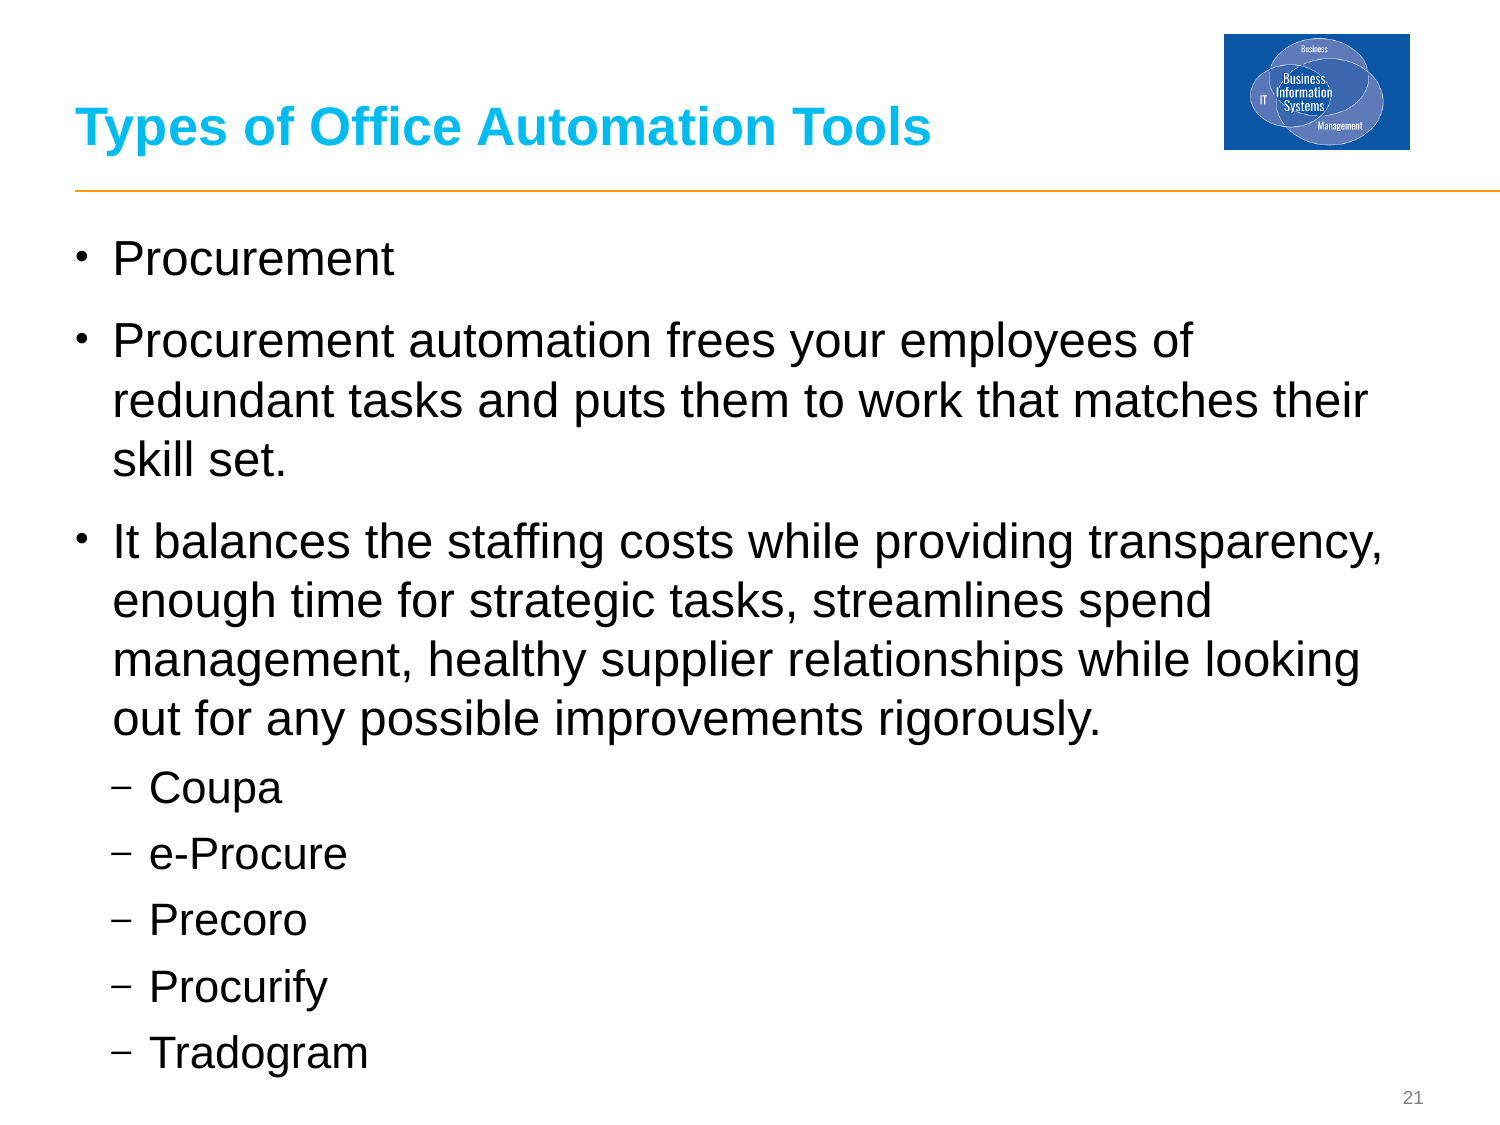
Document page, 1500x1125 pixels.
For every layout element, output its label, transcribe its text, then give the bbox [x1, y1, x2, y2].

title Types of Office Automation Tools [75, 27, 1422, 157]
list Procurement Procurement automation frees your employees of redundant tasks and puts them to work that matches their skill set. It balances the staffing costs while providing transparency, enough time for strategic tasks, streamlines spend management, healthy supplier relationships while looking out for any possible improvements rigorously. Coupa e-Procure Precoro Procurify Tradogram [75, 226, 1425, 1083]
